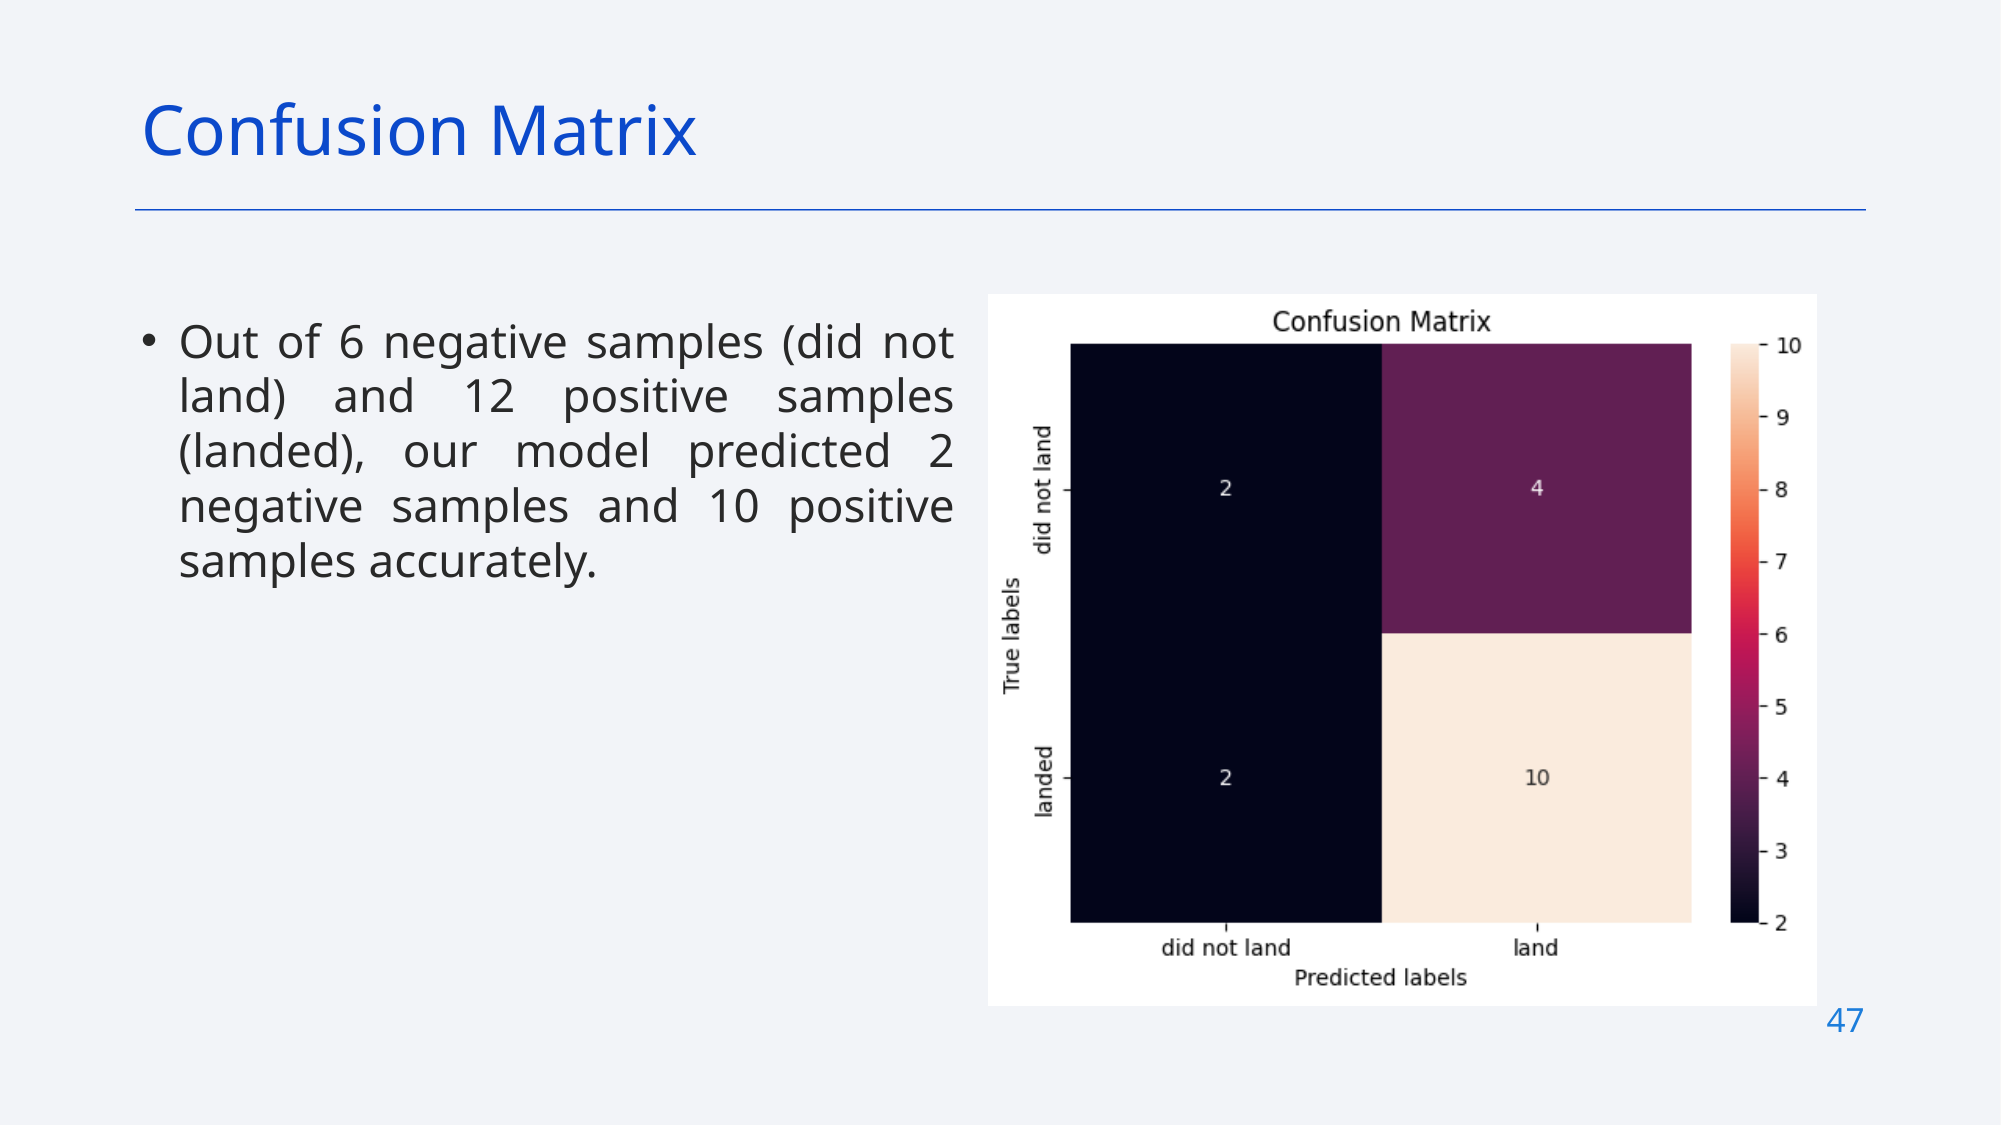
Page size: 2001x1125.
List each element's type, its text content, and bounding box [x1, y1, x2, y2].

slide_number 47 [1429, 988, 1880, 1055]
list Out of 6 negative samples (did not land) and 12 positive samples (landed), our model predicted 2 negative samples and 10 positive samples accurately. [126, 304, 971, 931]
text_box Confusion Matrix [126, 88, 1852, 179]
picture [0, 0, 2001, 1125]
